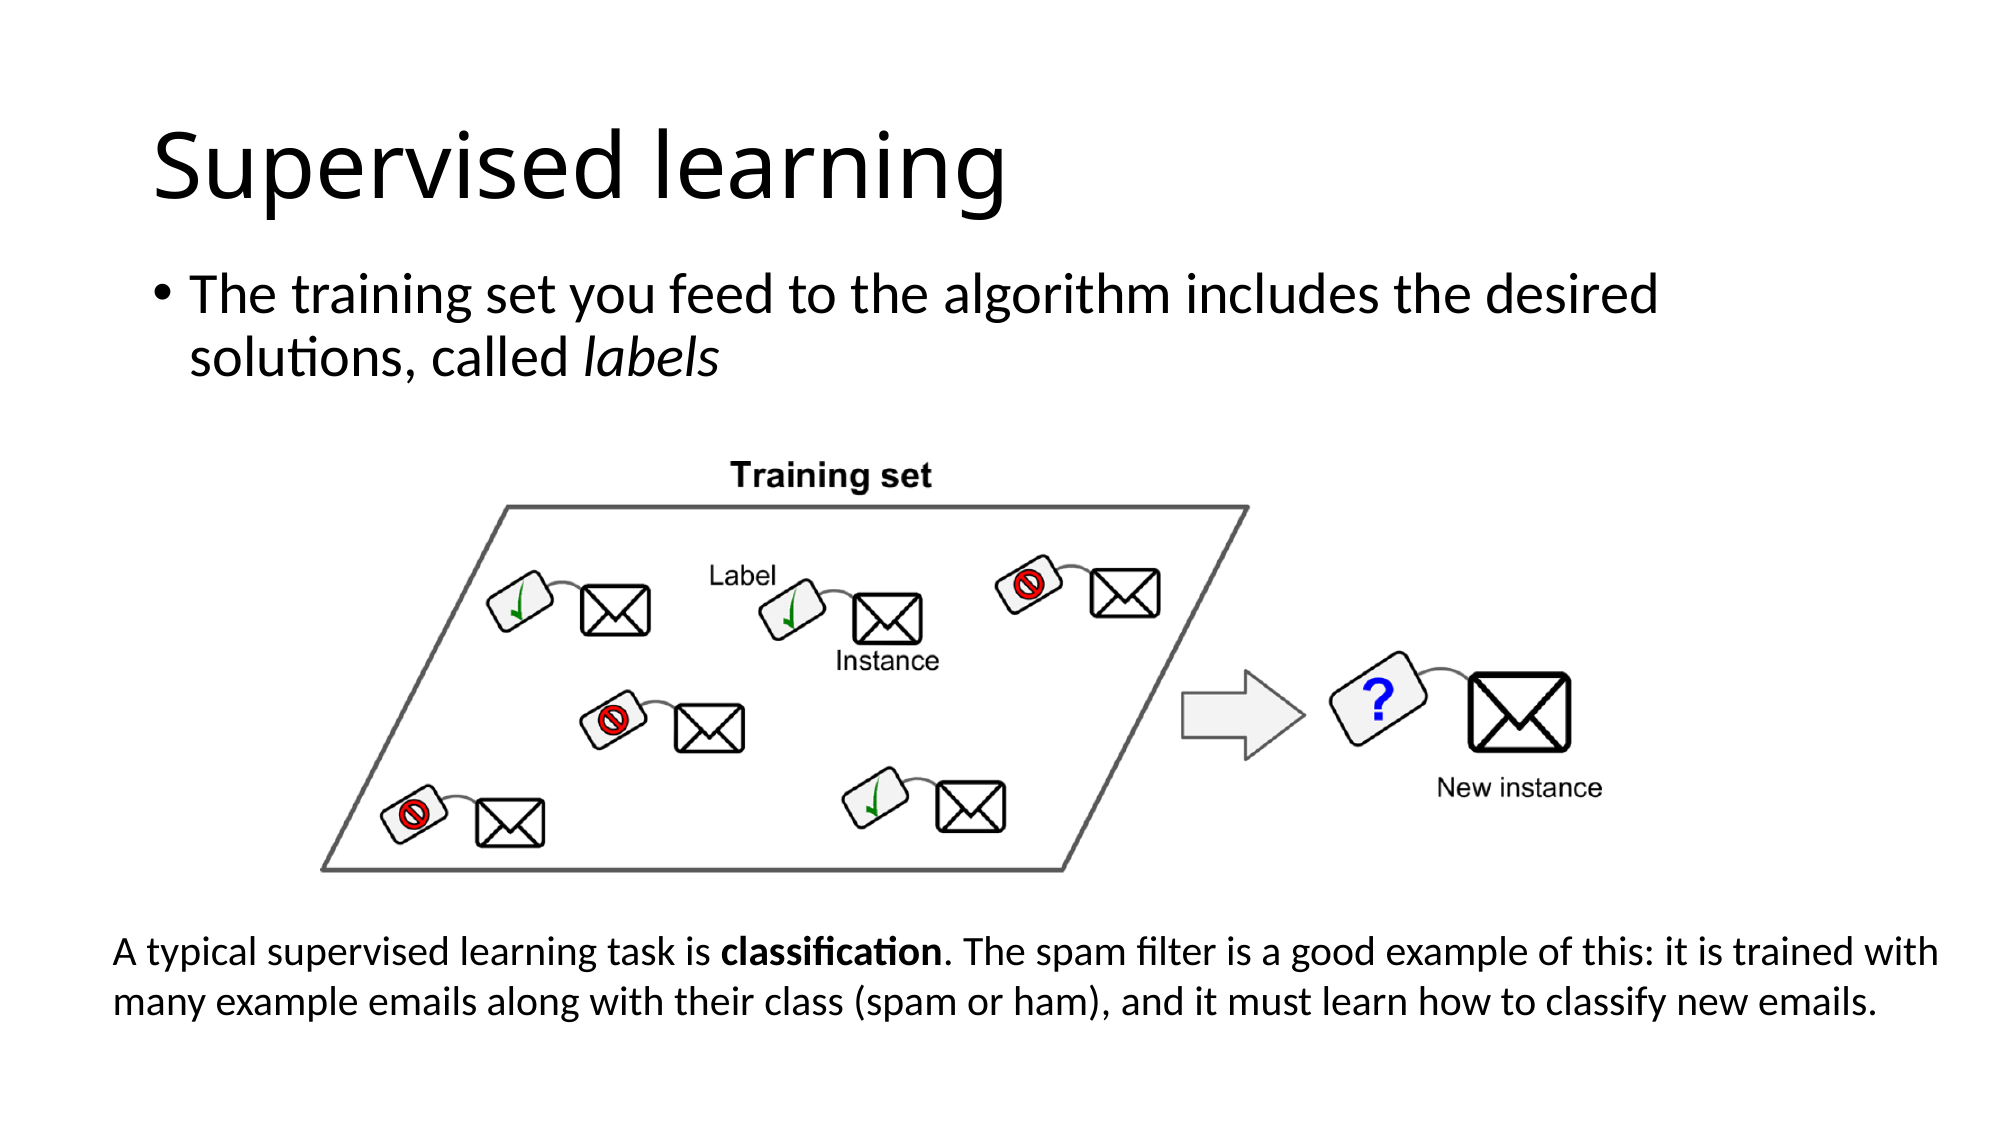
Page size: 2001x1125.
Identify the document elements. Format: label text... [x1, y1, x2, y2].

text_box A typical supervised learning task is classification. The spam filter is a good example of this: it is trained with many example emails along with their class (spam or ham), and it must learn how to classify new emails. [97, 916, 1970, 1032]
list The training set you feed to the algorithm includes the desired solutions, called labels [137, 256, 1903, 916]
title Supervised learning [137, 59, 1863, 256]
picture [301, 448, 1623, 882]
